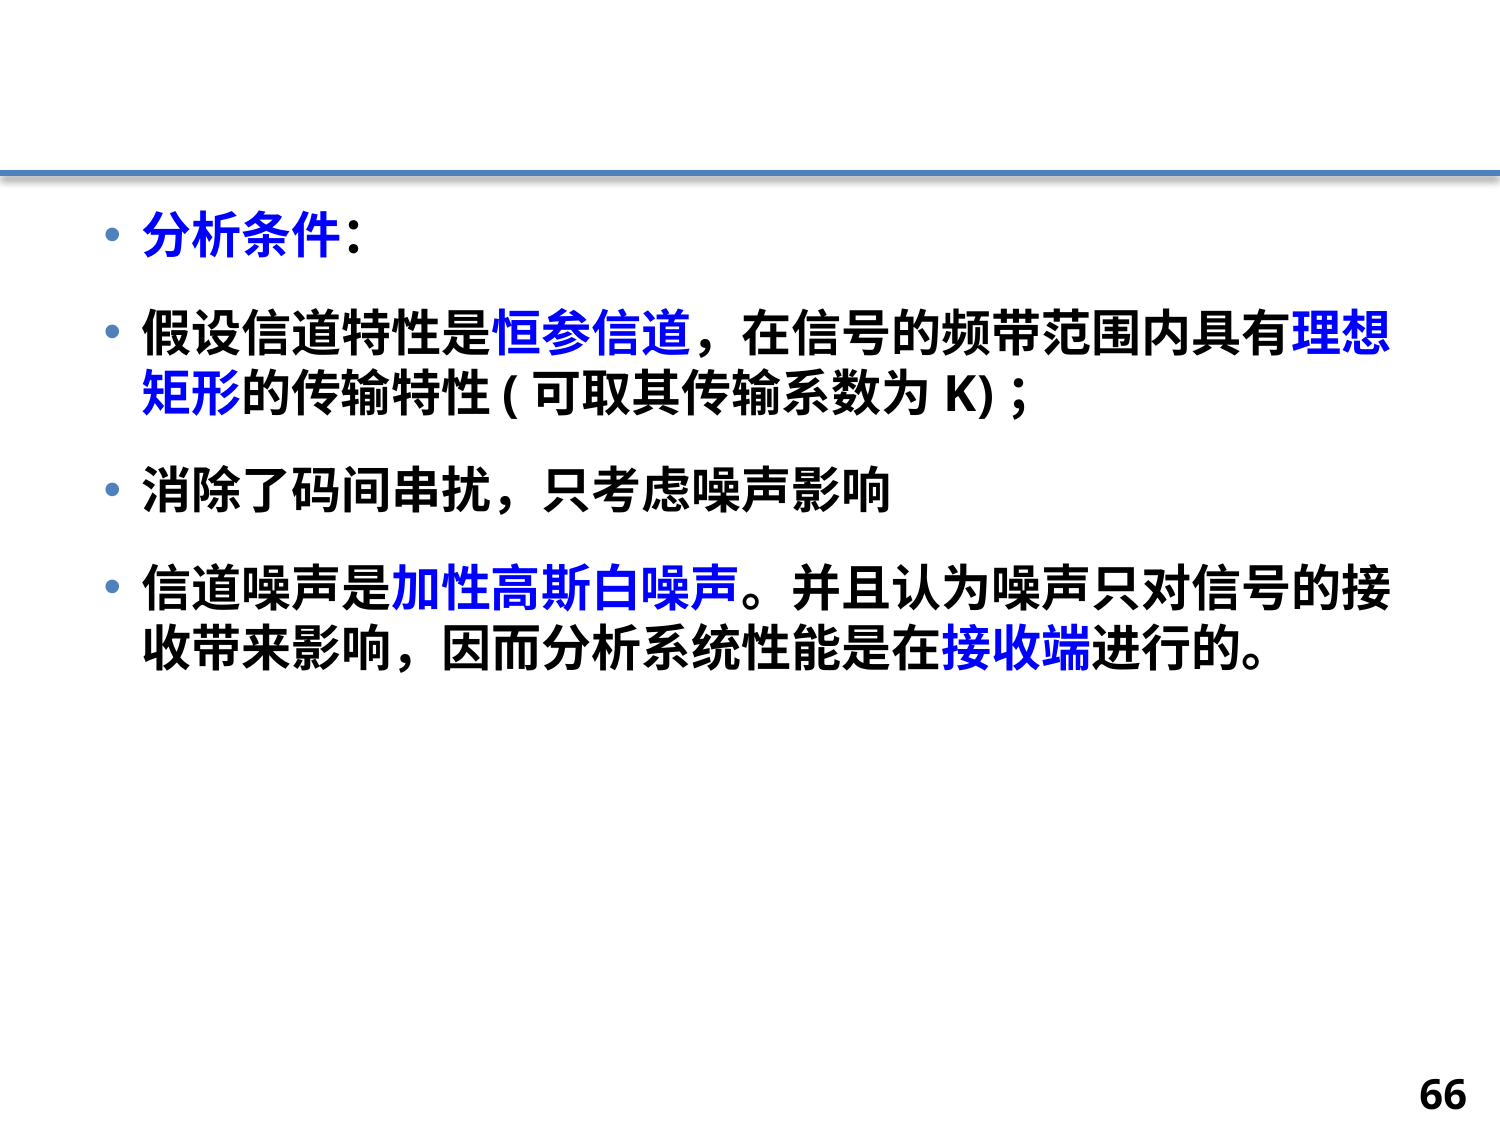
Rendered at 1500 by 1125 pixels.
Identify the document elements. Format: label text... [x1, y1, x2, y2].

list 分析条件： 假设信道特性是恒参信道，在信号的频带范围内具有理想矩形的传输特性(可取其传输系数为K)； 消除了码间串扰，只考虑噪声影响 信道噪声是加性高斯白噪声。并且认为噪声只对信号的接收带来影响，因而分析系统性能是在接收端进行的。 [88, 196, 1412, 1024]
slide_number 66 [1379, 1075, 1483, 1118]
